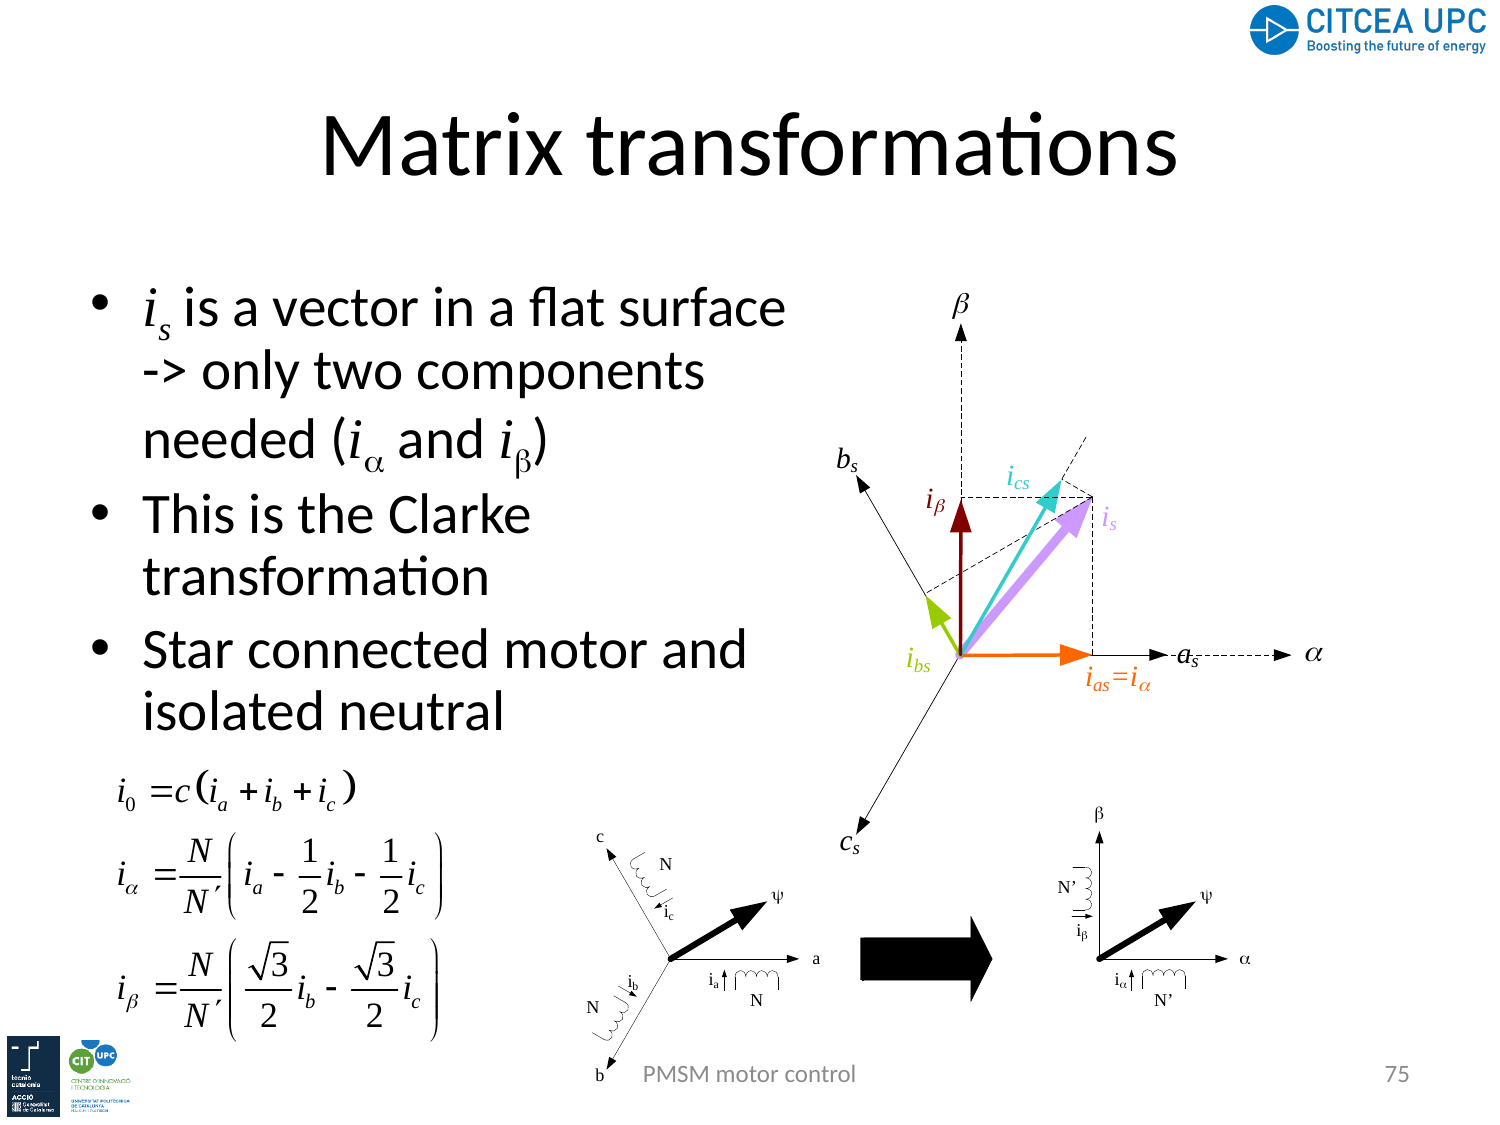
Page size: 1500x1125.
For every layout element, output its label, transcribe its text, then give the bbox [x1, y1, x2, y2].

picture [5, 1034, 61, 1118]
footer PMSM motor control [512, 1042, 988, 1103]
title Matrix transformations [75, 45, 1425, 233]
slide_number 75 [1074, 1042, 1425, 1103]
picture [584, 278, 1325, 1089]
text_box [111, 762, 452, 1050]
picture [64, 1039, 136, 1118]
list is is a vector in a flat surface -> only two components needed (ia and ib) This is the Clarke transformation Star connected motor and isolated neutral [75, 262, 833, 752]
picture [1250, 5, 1497, 60]
